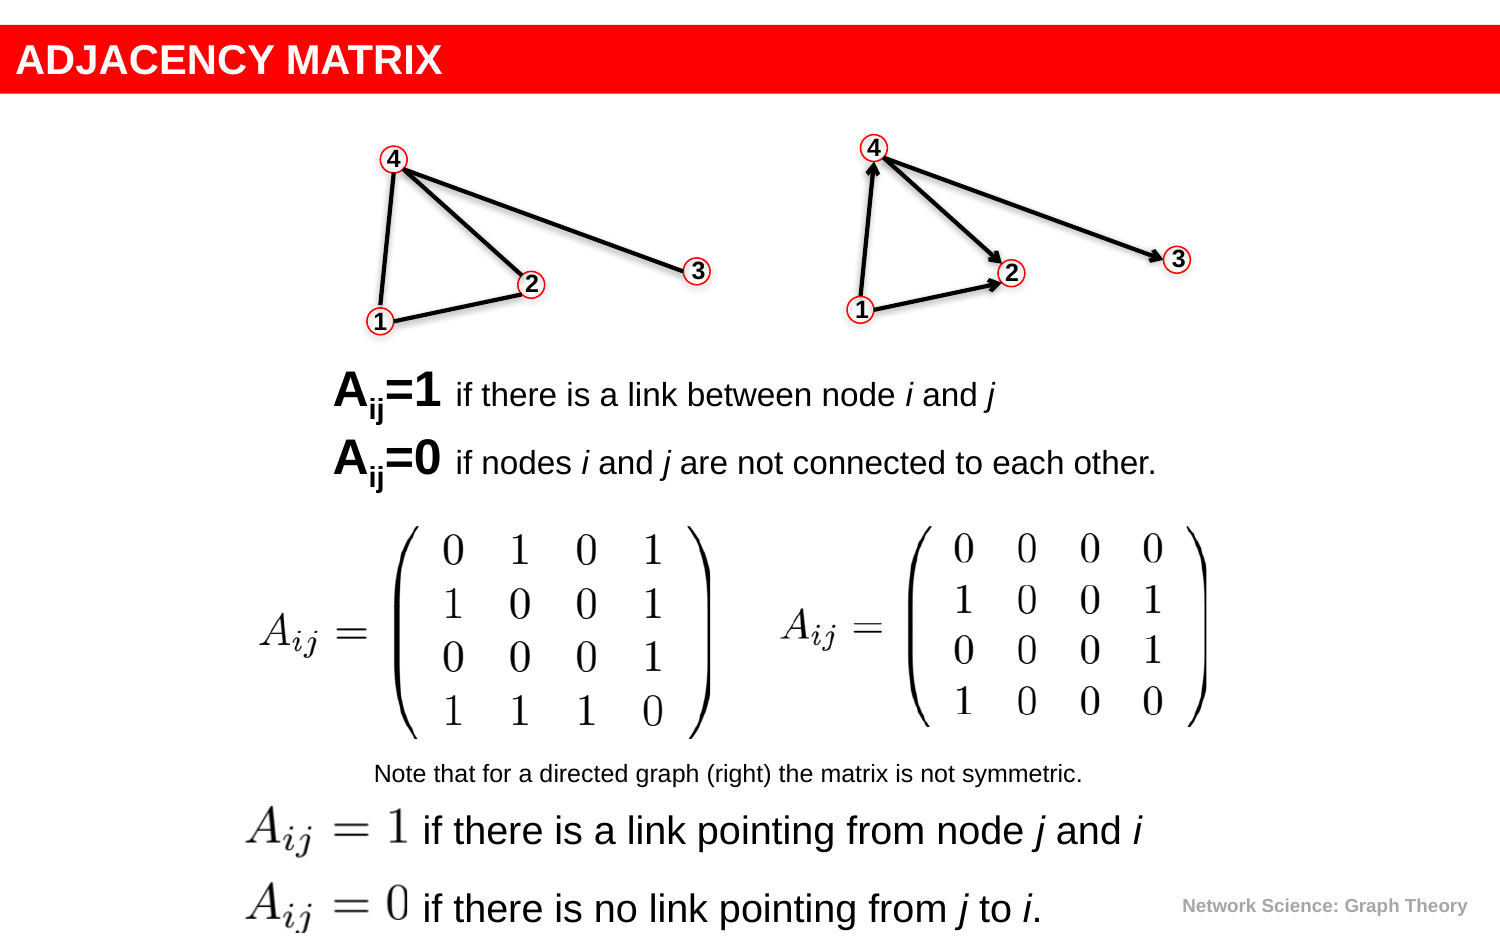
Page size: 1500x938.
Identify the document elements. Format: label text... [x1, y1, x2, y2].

picture [779, 524, 1207, 727]
text_box Note that for a directed graph (right) the matrix is not symmetric. [358, 750, 1219, 796]
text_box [245, 797, 1269, 938]
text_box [360, 130, 1199, 336]
picture [257, 524, 711, 739]
text_box ADJACENCY MATRIX [0, 24, 1500, 94]
text_box Aij=1 if there is a link between node i and j Aij=0 if nodes i and j are not connected to each other. [317, 349, 1178, 546]
text_box Network Science: Graph Theory [1273, 885, 1488, 924]
